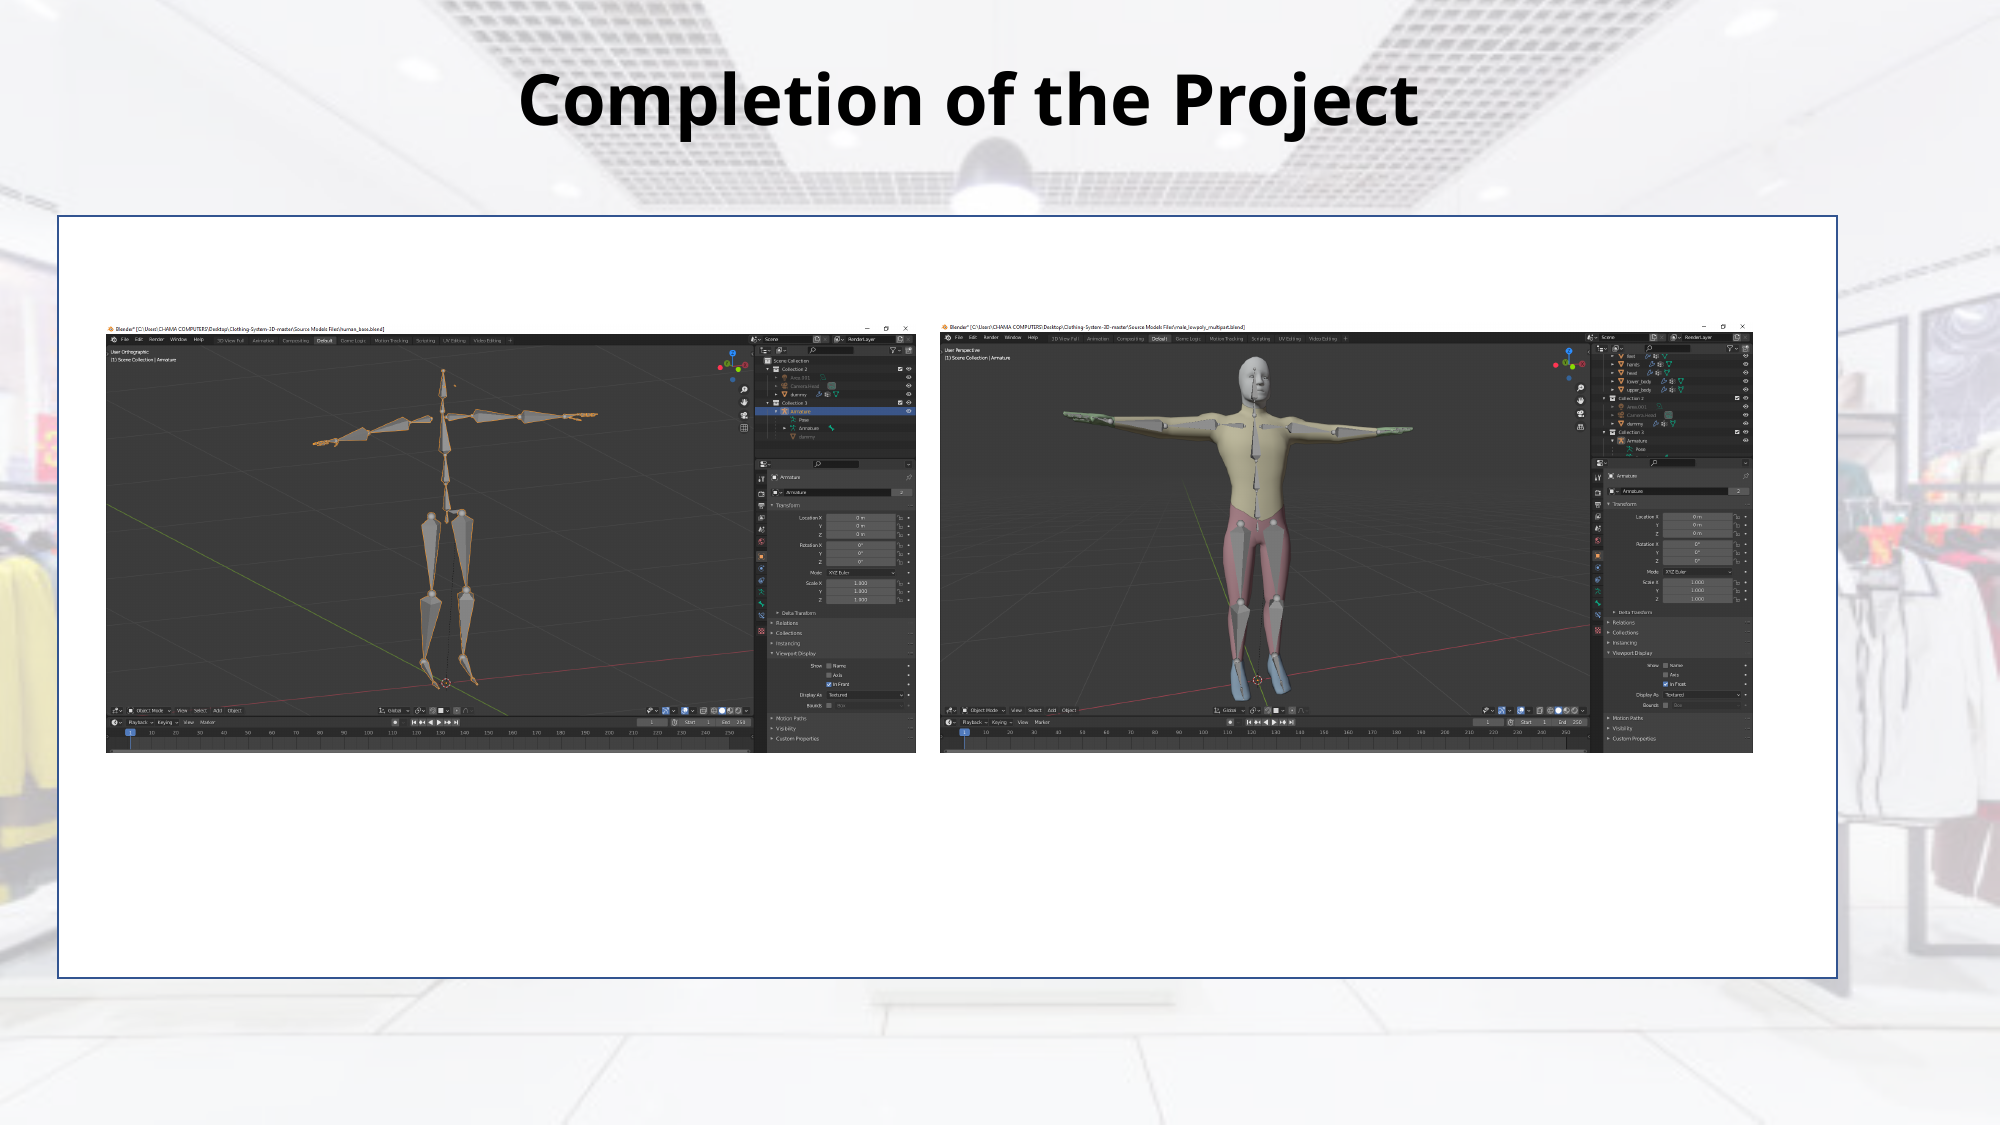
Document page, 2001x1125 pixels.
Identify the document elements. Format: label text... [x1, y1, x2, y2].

text_box [162, 324, 1832, 911]
picture [106, 324, 916, 754]
title Completion of the Project [106, 56, 1832, 149]
picture [940, 322, 1753, 753]
text_box [57, 215, 1838, 979]
list Smart Phone Clear Background Internet Connection [137, 299, 1863, 1014]
